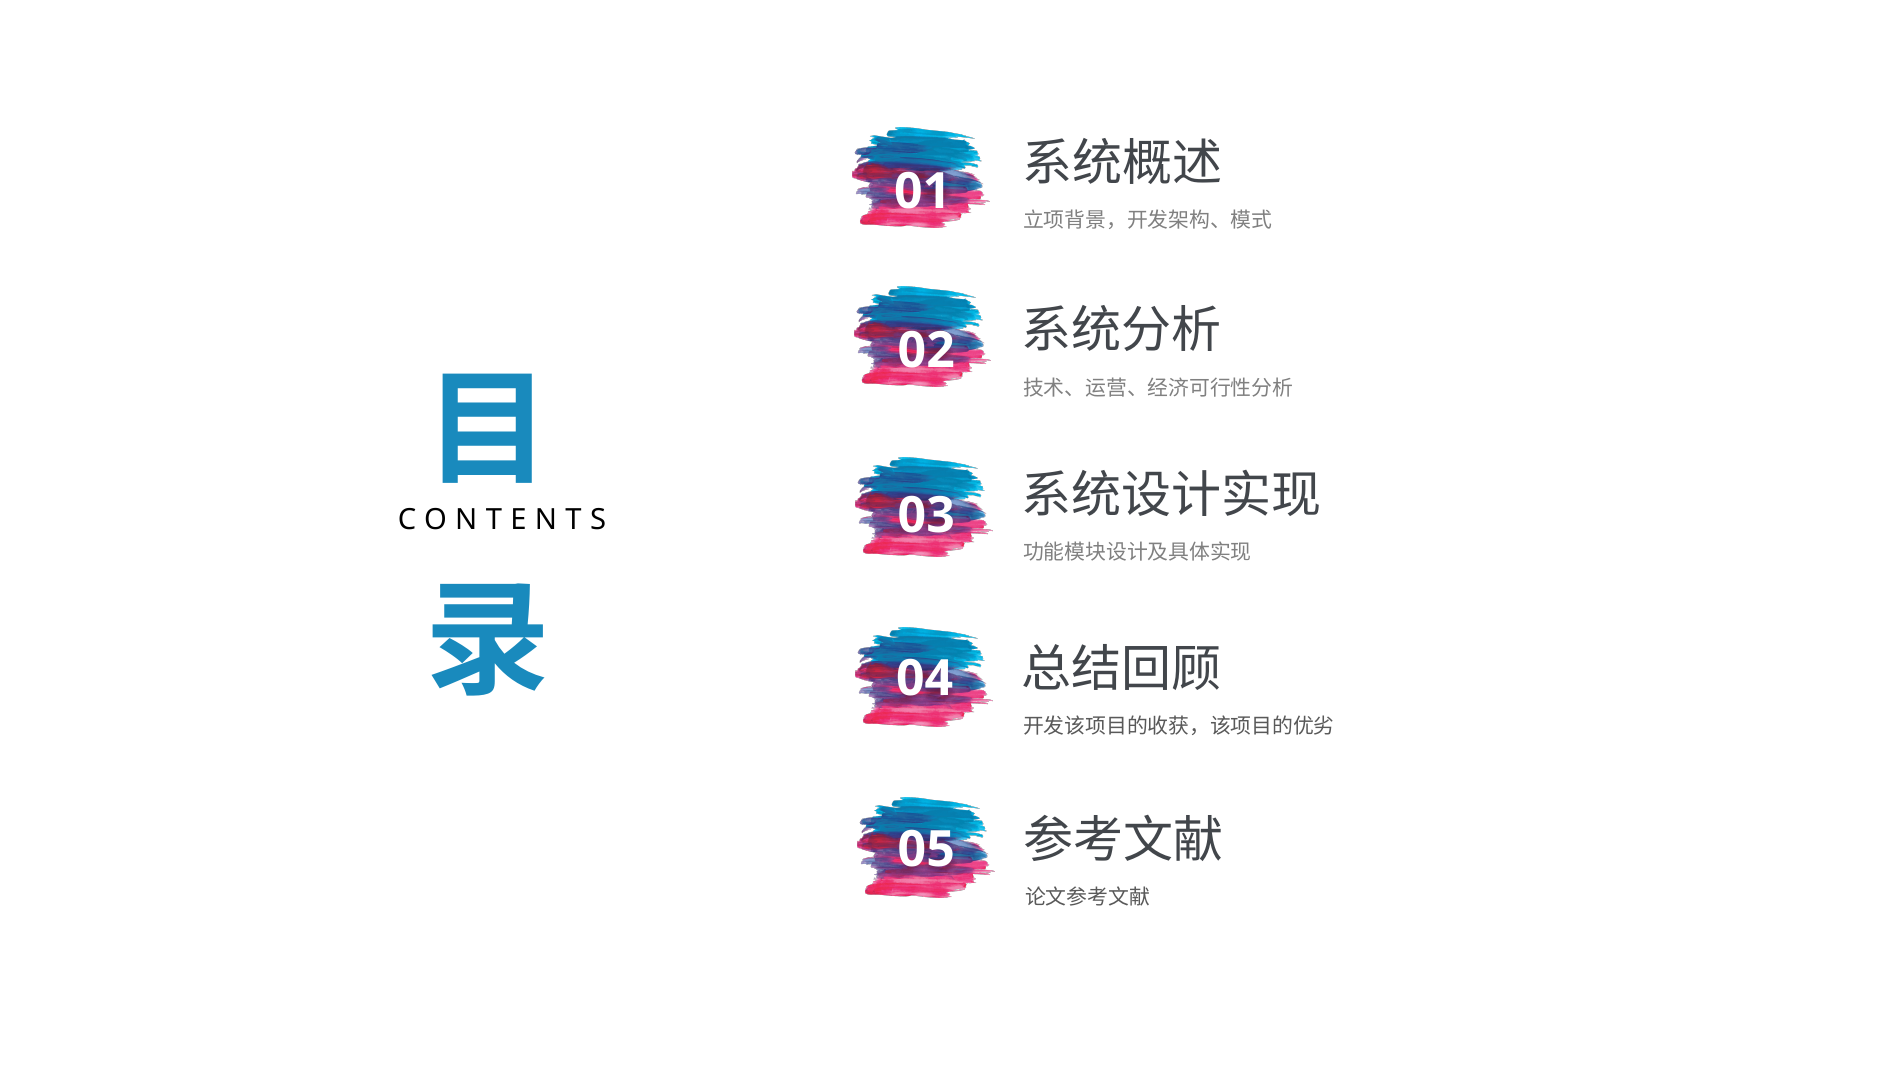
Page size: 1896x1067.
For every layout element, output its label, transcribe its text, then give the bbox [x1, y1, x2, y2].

text_box 参考文献 [1023, 797, 1441, 868]
picture [854, 286, 992, 388]
text_box 立项背景，开发架构、模式 [1008, 199, 1534, 240]
text_box 技术、运营、经济可行性分析 [1008, 366, 1534, 407]
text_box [852, 120, 1439, 228]
picture [855, 626, 993, 728]
text_box 系统设计实现 [1021, 452, 1439, 523]
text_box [993, 287, 1439, 387]
picture [855, 456, 993, 558]
text_box 目录 [425, 286, 577, 494]
text_box CONTENTS [293, 494, 711, 535]
text_box 目录 [425, 535, 577, 710]
text_box 开发该项目的收获，该项目的优劣 [1008, 705, 1534, 746]
text_box 论文参考文献 [1010, 876, 1536, 916]
picture [857, 797, 995, 898]
text_box 功能模块设计及具体实现 [1008, 531, 1534, 572]
text_box 总结回顾 [1021, 626, 1439, 697]
